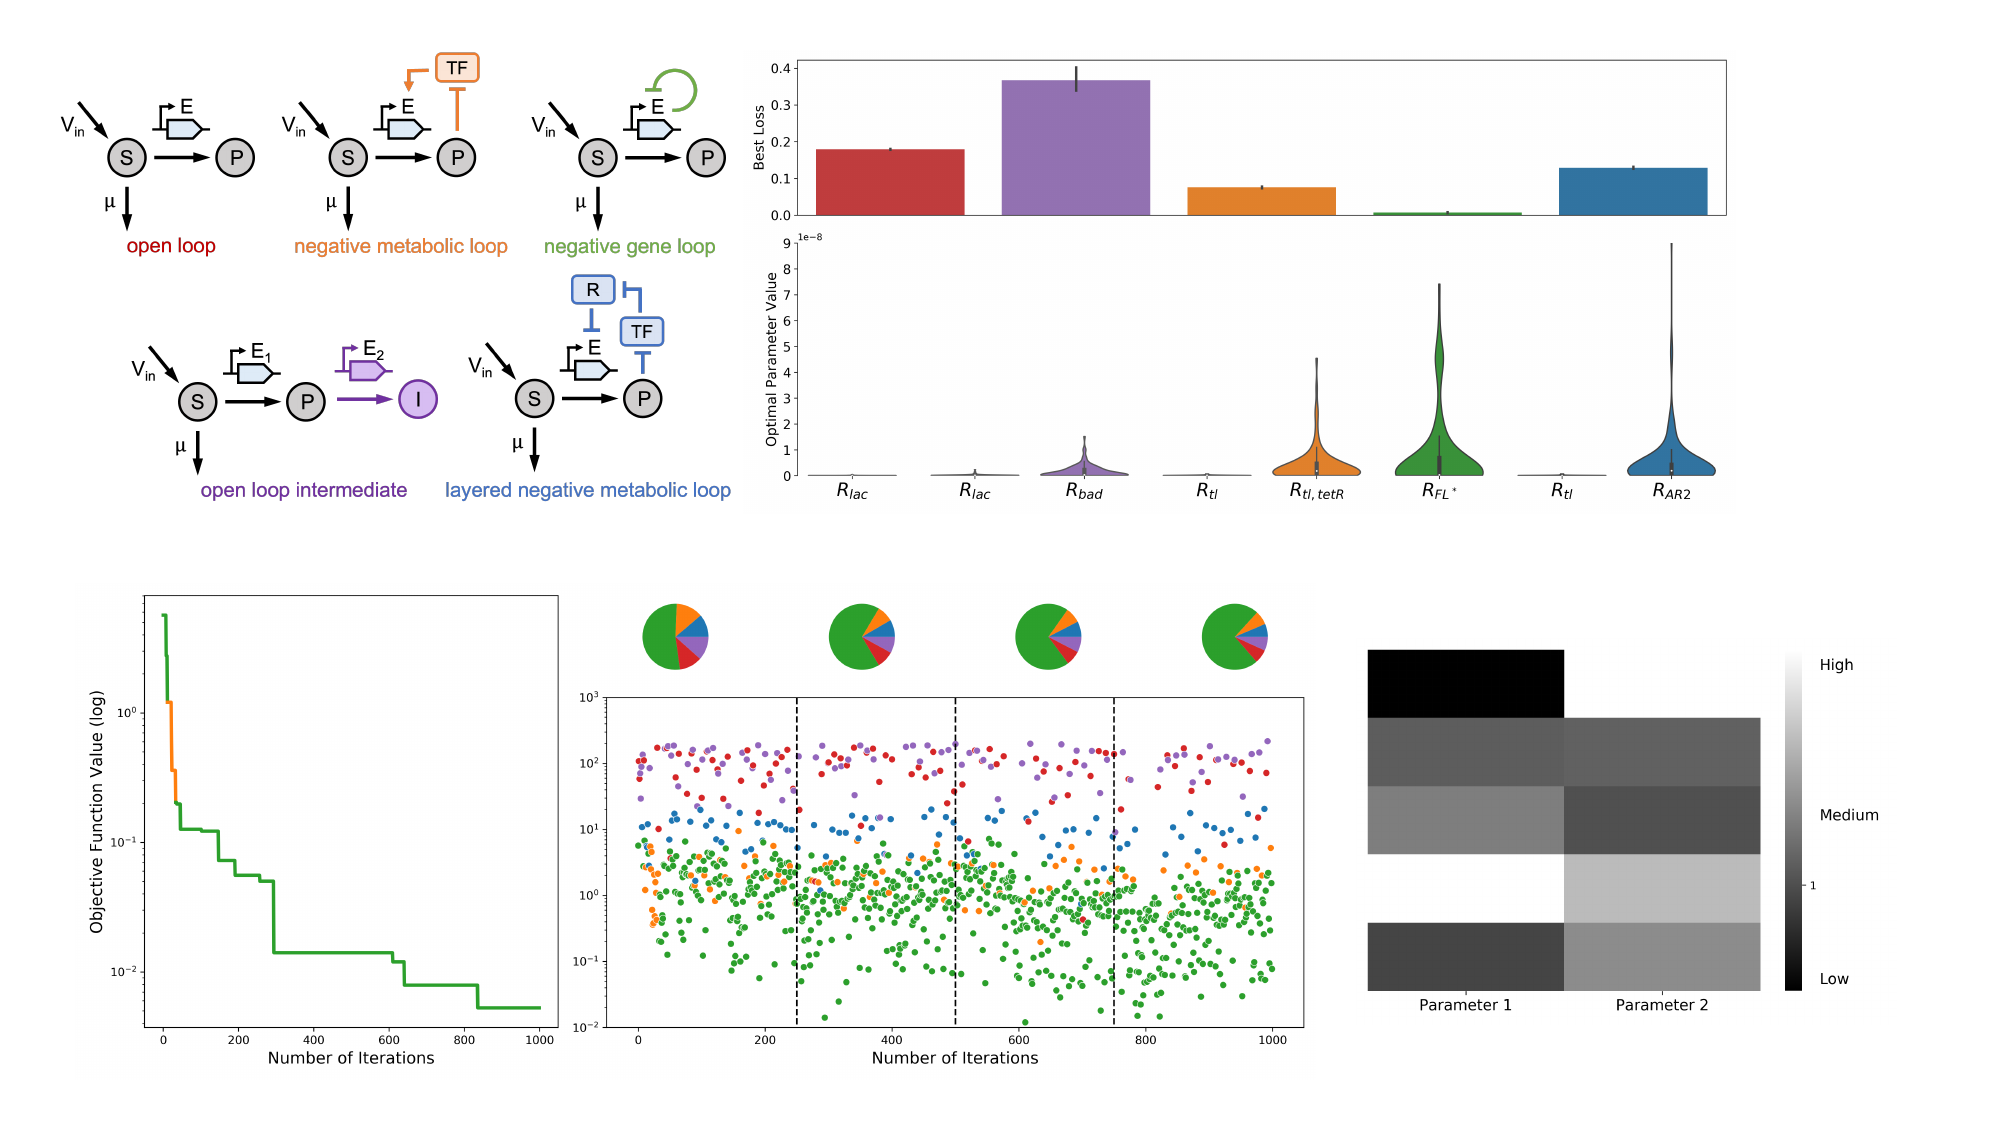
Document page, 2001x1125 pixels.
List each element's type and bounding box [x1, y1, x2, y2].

picture [75, 583, 1316, 1080]
picture [47, 50, 1736, 514]
picture [1355, 638, 1897, 1025]
